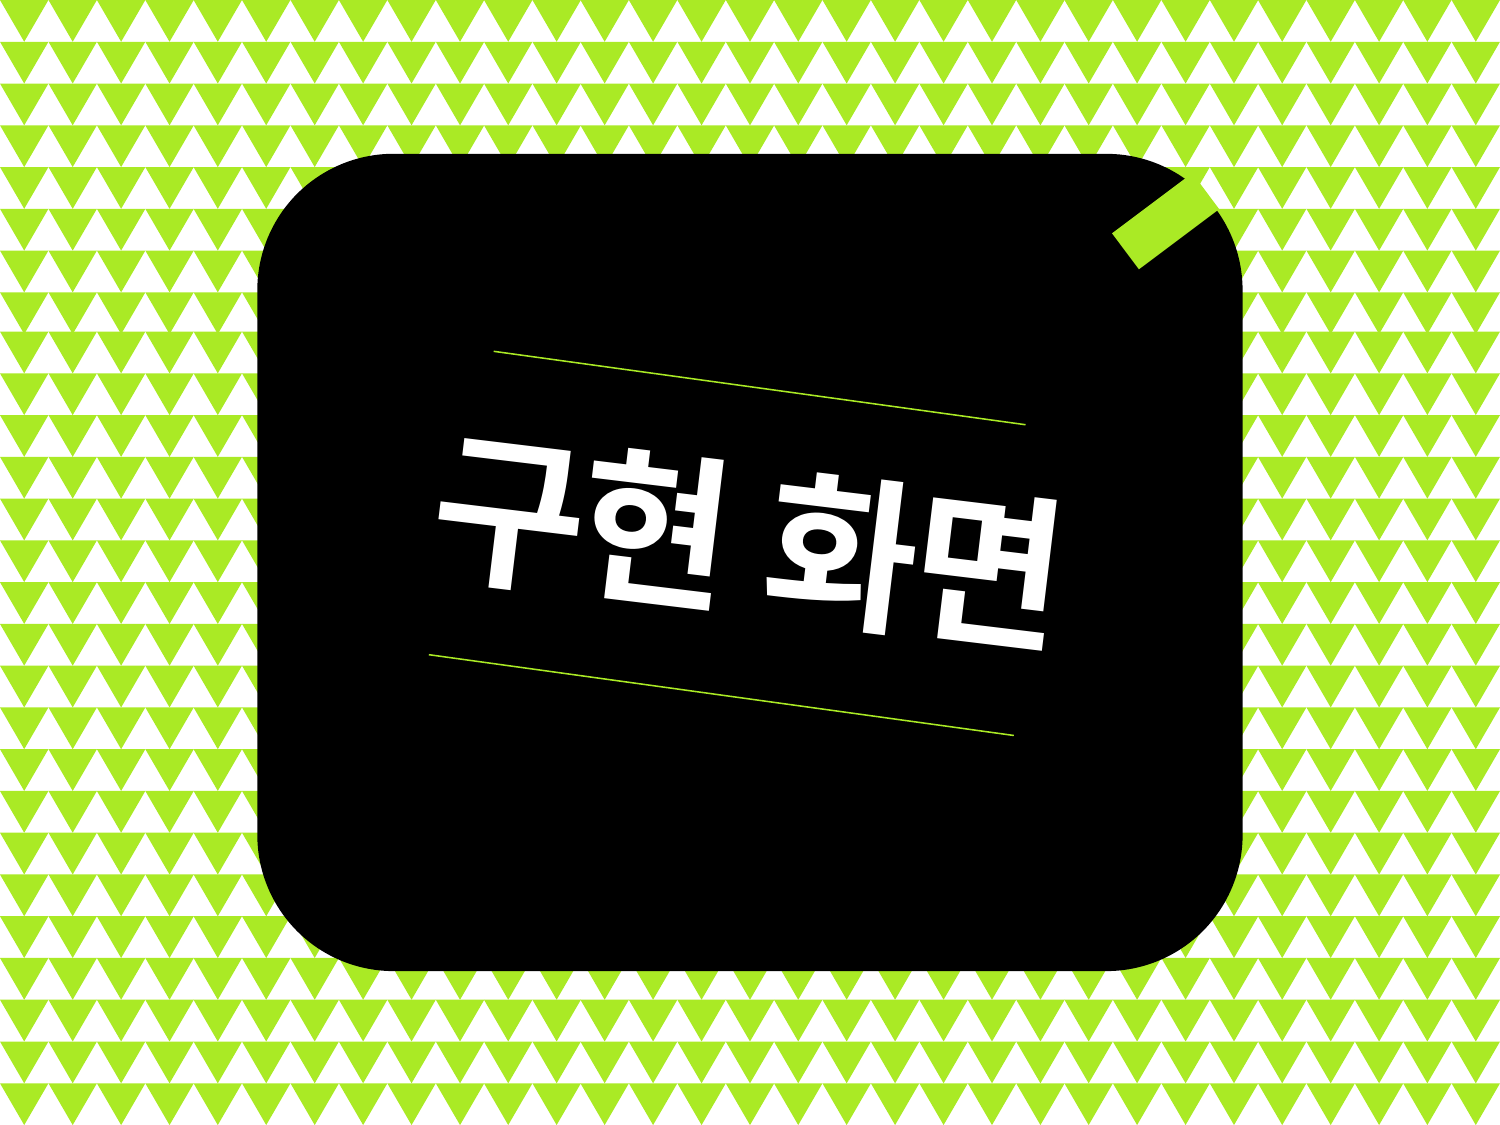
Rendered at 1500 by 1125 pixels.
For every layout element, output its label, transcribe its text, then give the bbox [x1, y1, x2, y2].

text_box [428, 654, 1015, 736]
text_box [1109, 171, 1222, 272]
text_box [493, 350, 1026, 425]
text_box [255, 151, 1245, 974]
text_box 구현 화면 [406, 390, 1094, 685]
